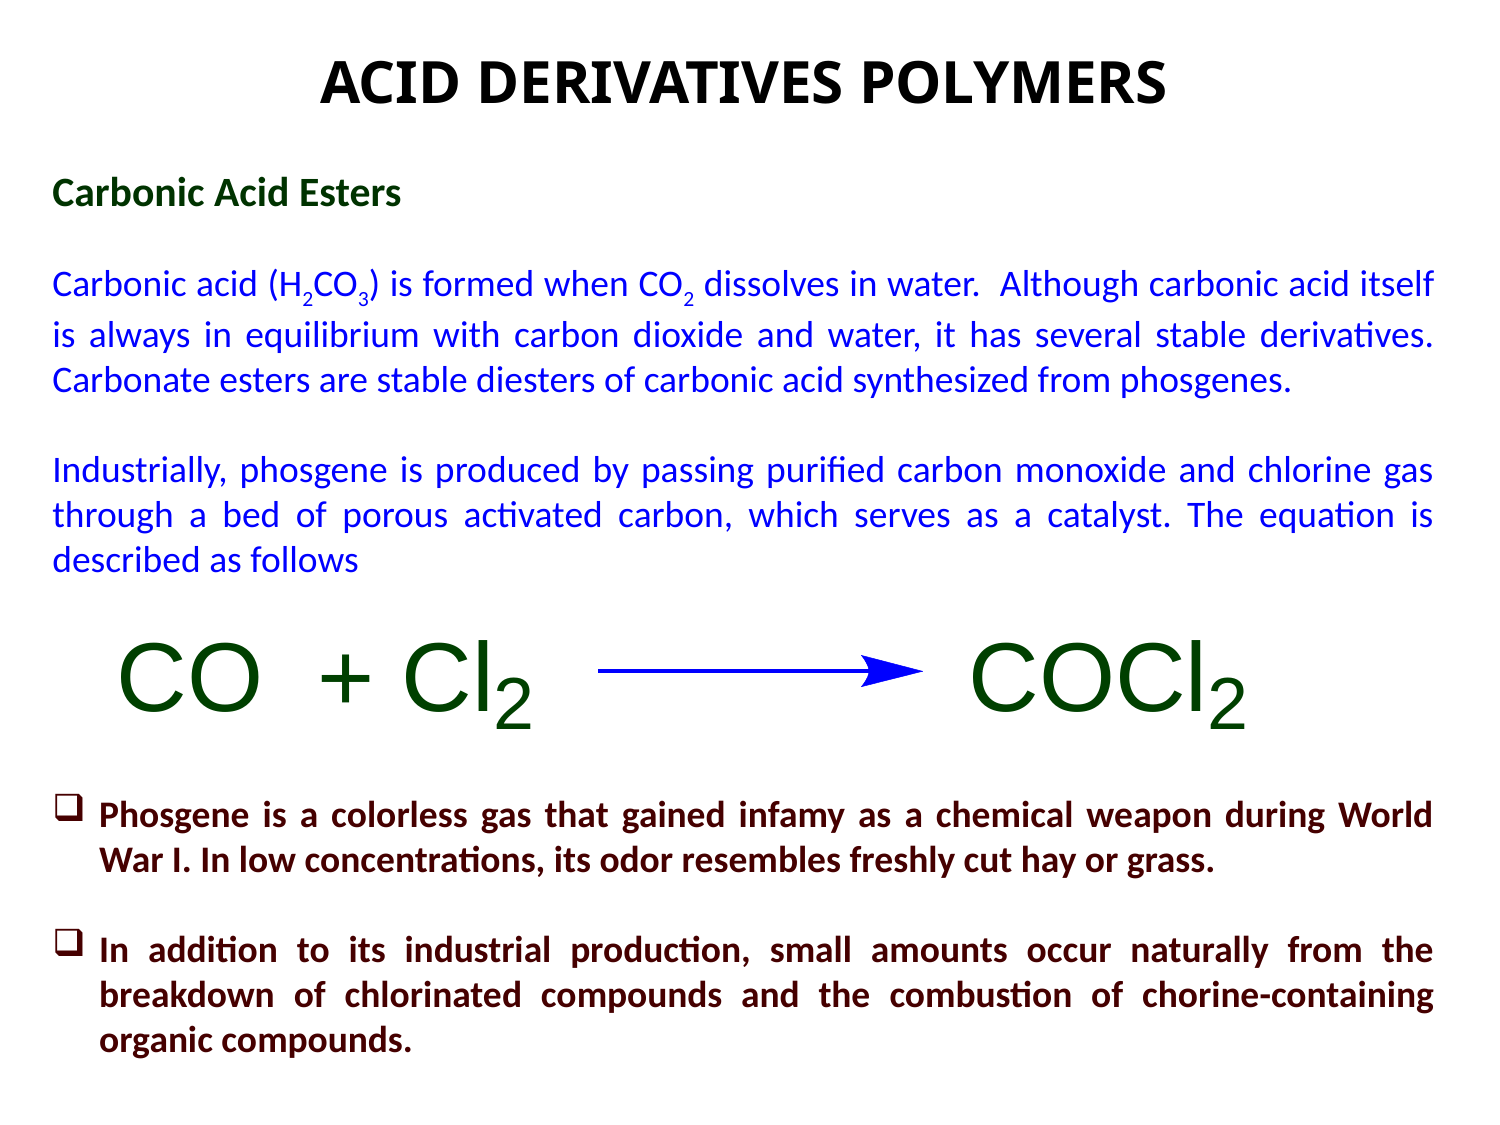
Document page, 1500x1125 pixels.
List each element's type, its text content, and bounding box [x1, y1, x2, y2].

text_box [112, 612, 1263, 731]
text_box ACID DERIVATIVES POLYMERS Carbonic Acid Esters Carbonic acid (H2CO3) is formed when CO2 dissolves in water. Although carbonic acid itself is always in equilibrium with carbon dioxide and water, it has several stable derivatives. Carbonate esters are stable diesters of carbonic acid synthesized from phosgenes. Industrially, phosgene is produced by passing purified carbon monoxide and chlorine gas through a bed of porous activated carbon, which serves as a catalyst. The equation is described as follows Phosgene is a colorless gas that gained infamy as a chemical weapon during World War I. In low concentrations, its odor resembles freshly cut hay or grass. In addition to its industrial production, small amounts occur naturally from the breakdown of chlorinated compounds and the combustion of chorine-containing organic compounds. [37, 37, 1450, 1068]
